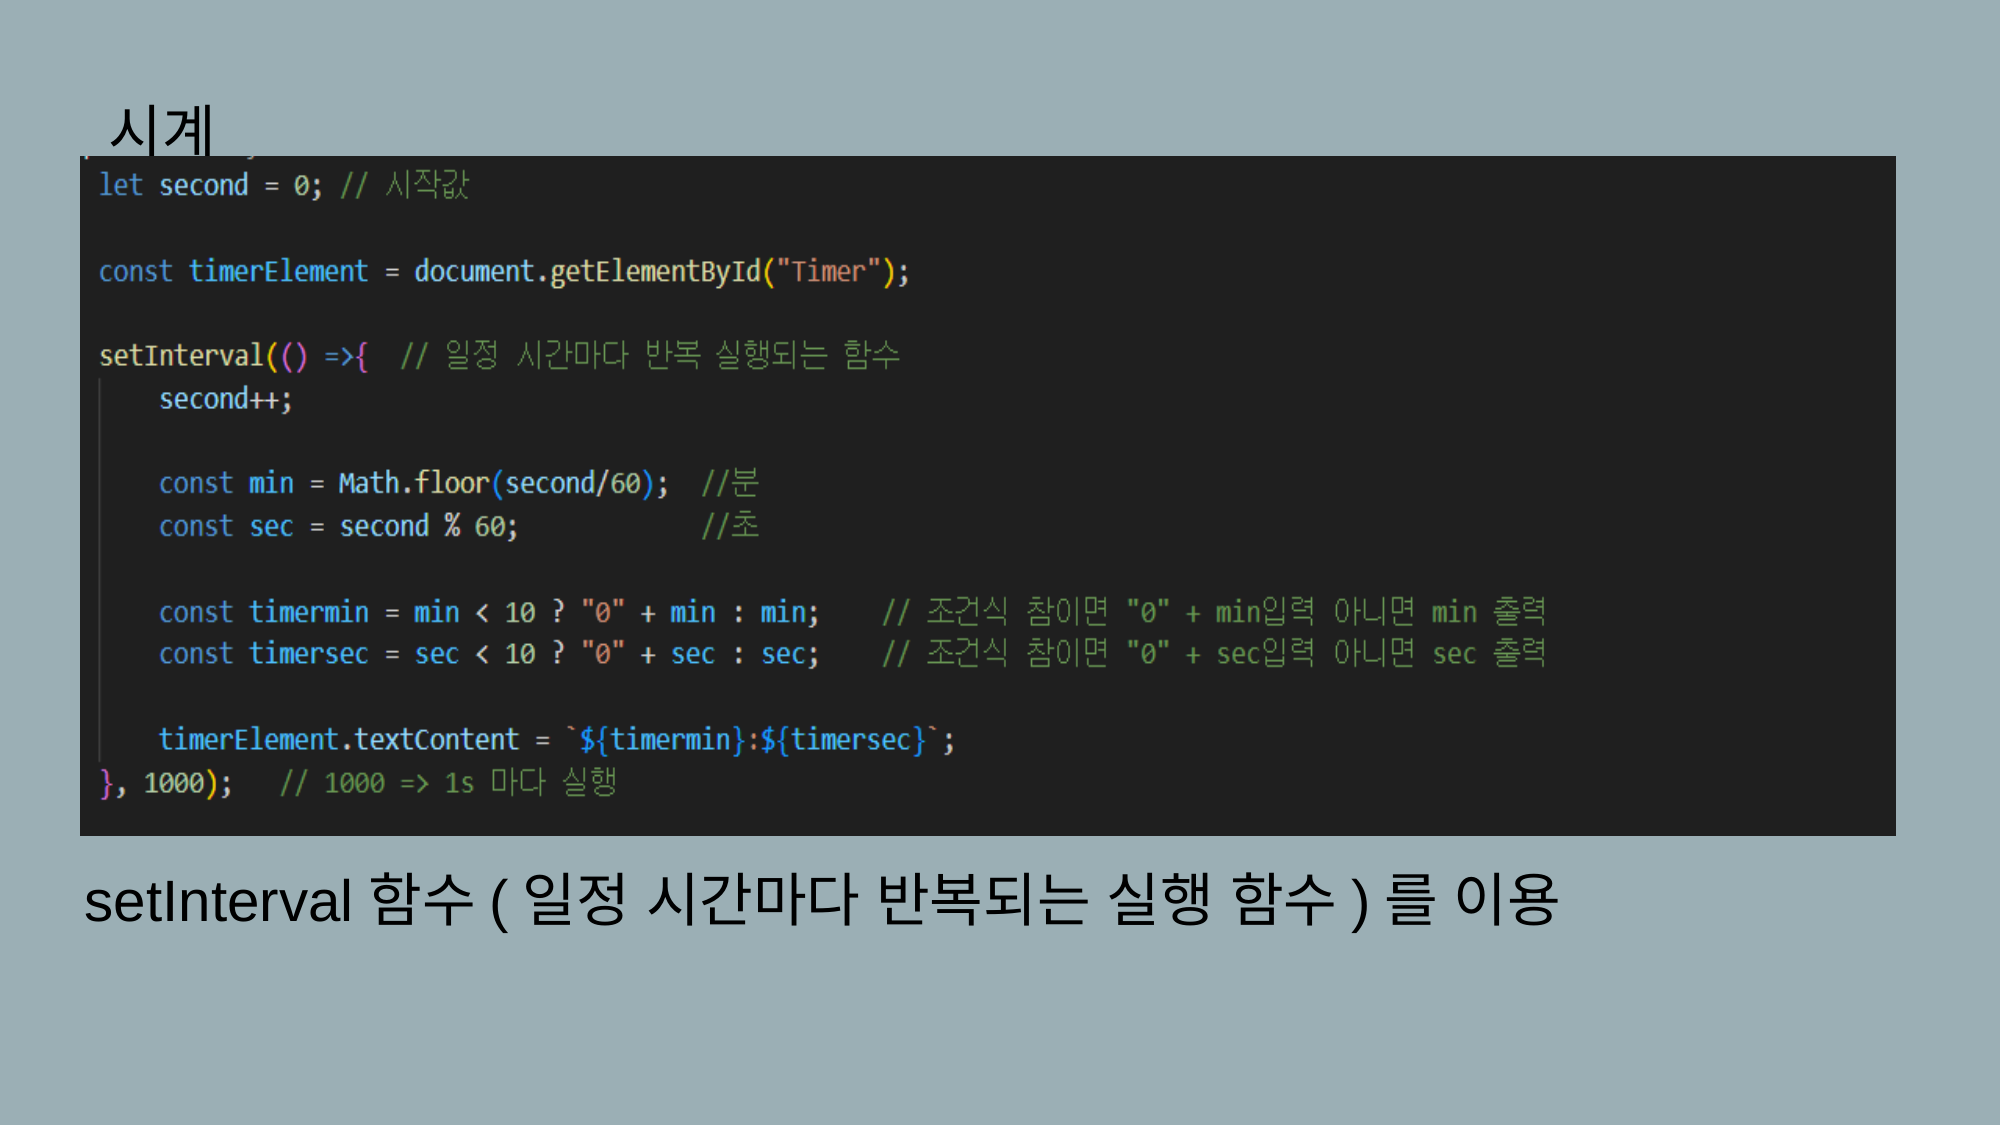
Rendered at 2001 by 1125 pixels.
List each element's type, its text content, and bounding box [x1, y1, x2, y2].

picture [80, 156, 1896, 836]
text_box setInterval함수(일정 시간마다 반복되는 실행 함수)를 이용 [69, 855, 1906, 941]
text_box 시계 [94, 87, 1931, 173]
